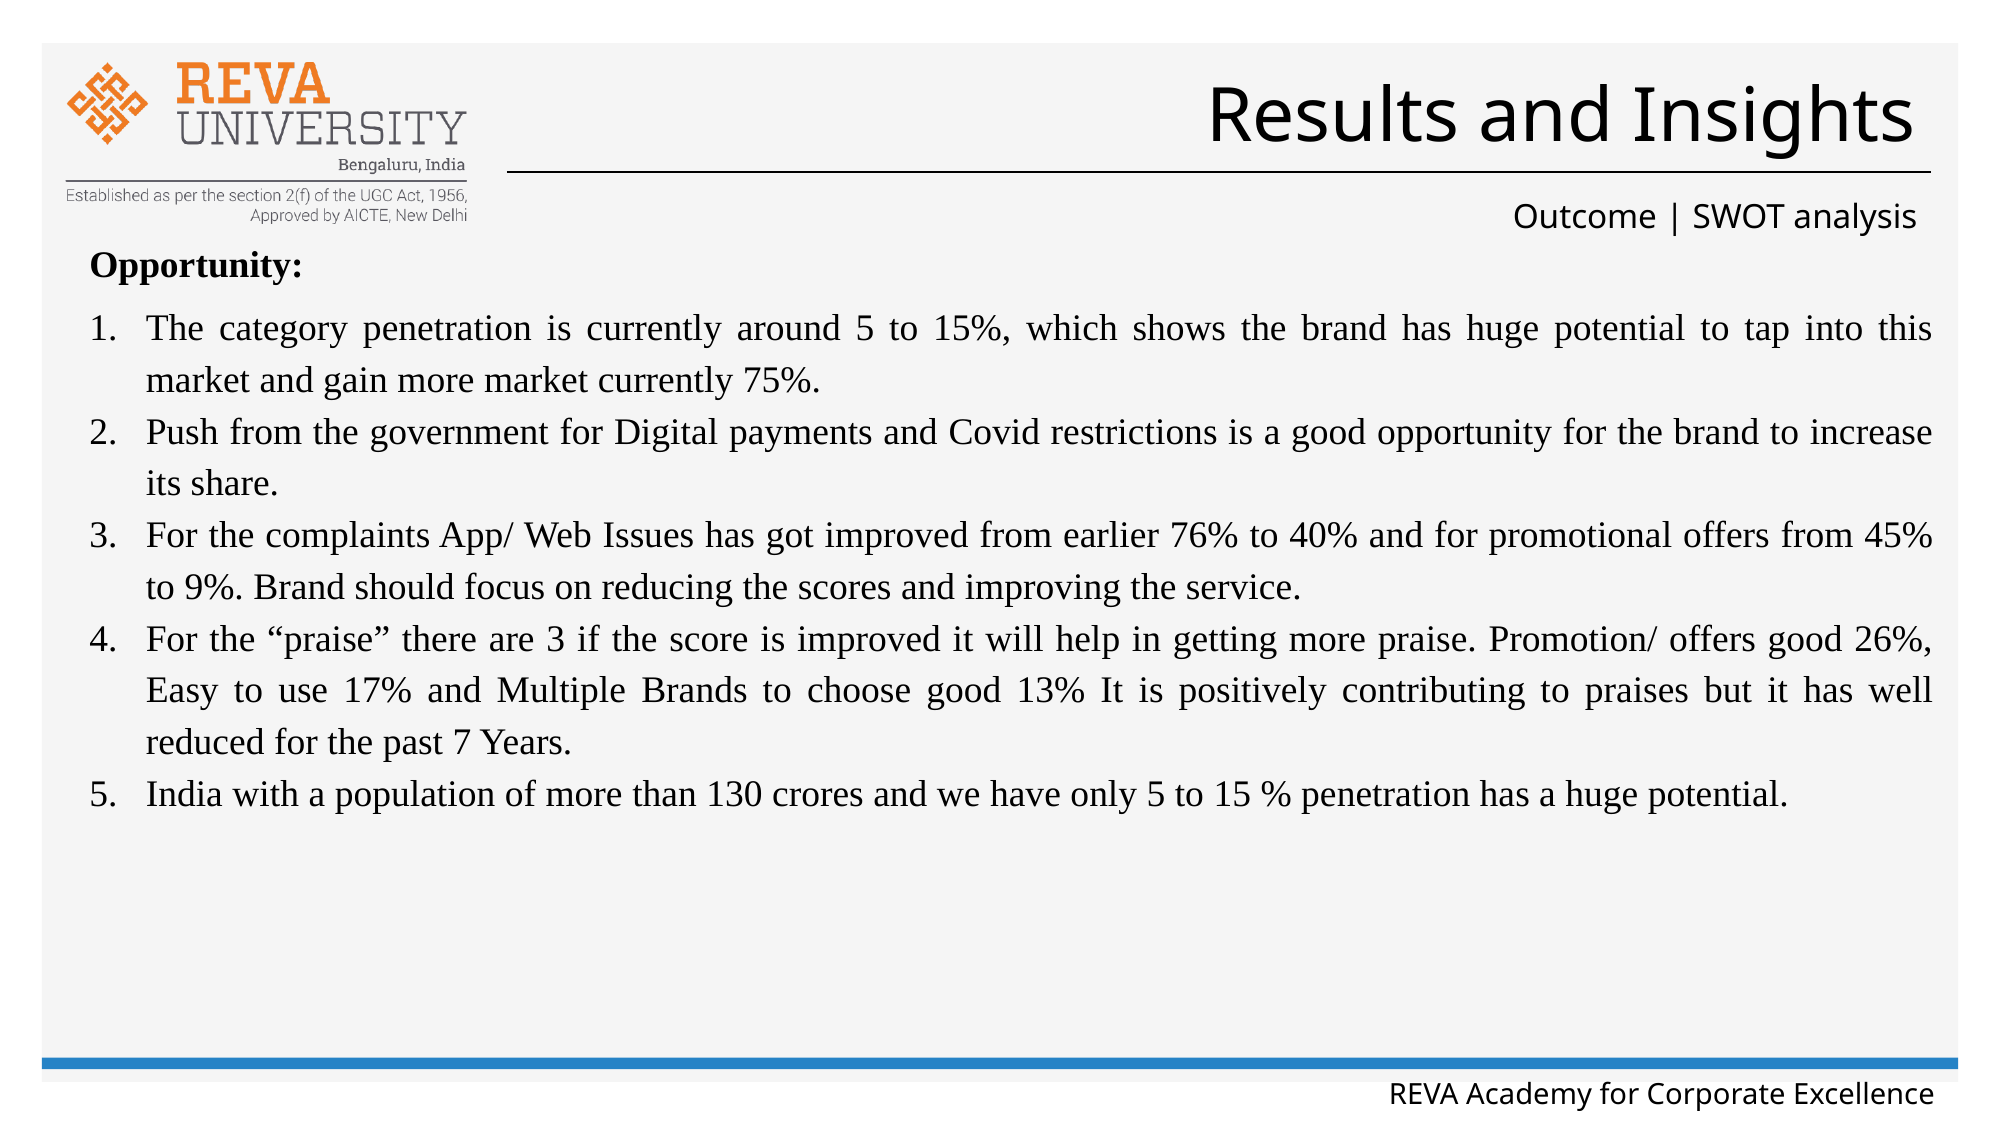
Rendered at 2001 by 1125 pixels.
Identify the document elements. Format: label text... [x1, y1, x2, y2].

text_box The category penetration is currently around 5 to 15%, which shows the brand has huge potential to tap into this market and gain more market currently 75%. Push from the government for Digital payments and Covid restrictions is a good opportunity for the brand to increase its share. For the complaints App/ Web Issues has got improved from earlier 76% to 40% and for promotional offers from 45% to 9%. Brand should focus on reducing the scores and improving the service. For the “praise” there are 3 if the score is improved it will help in getting more praise. Promotion/ offers good 26%, Easy to use 17% and Multiple Brands to choose good 13% It is positively contributing to praises but it has well reduced for the past 7 Years. India with a population of more than 130 crores and we have only 5 to 15 % penetration has a huge potential. [74, 289, 1950, 822]
text_box Opportunity: [74, 225, 2000, 293]
title Results and Insights [555, 62, 1931, 173]
text_box Outcome | SWOT analysis [978, 187, 1950, 243]
picture [65, 62, 467, 224]
